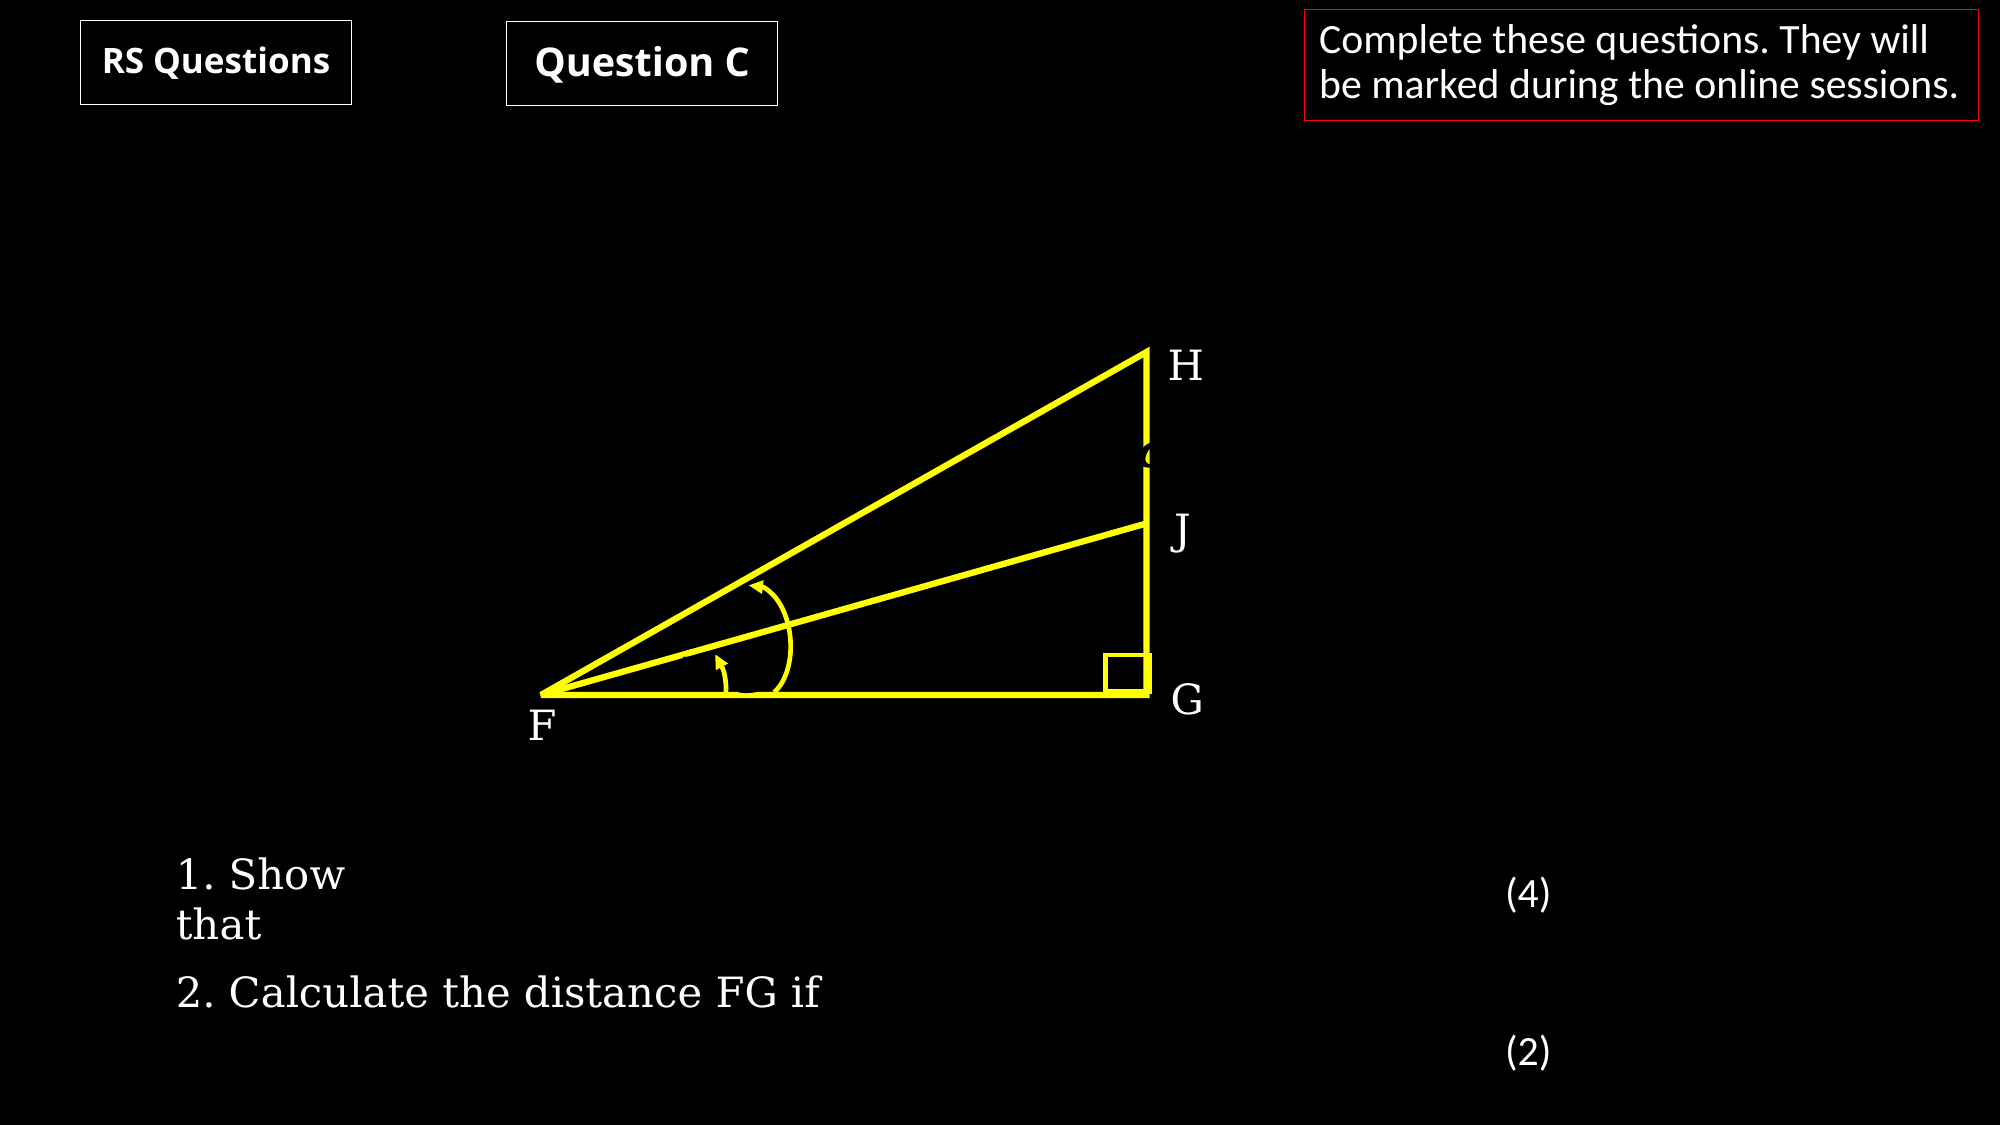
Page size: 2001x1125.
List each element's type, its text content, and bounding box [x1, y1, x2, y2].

text_box F [512, 691, 570, 756]
text_box (2) [1490, 1016, 1597, 1081]
text_box J [1159, 495, 1216, 560]
text_box (4) [1490, 858, 1597, 924]
text_box G [1155, 665, 1213, 731]
text_box Complete these questions. They will be marked during the online sessions. [1304, 9, 1979, 121]
text_box [842, 350, 1148, 654]
text_box 1. Show that [161, 840, 433, 955]
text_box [541, 523, 1147, 695]
text_box H [1152, 331, 1210, 397]
text_box RS Questions [80, 20, 352, 105]
text_box Question C [506, 21, 778, 106]
